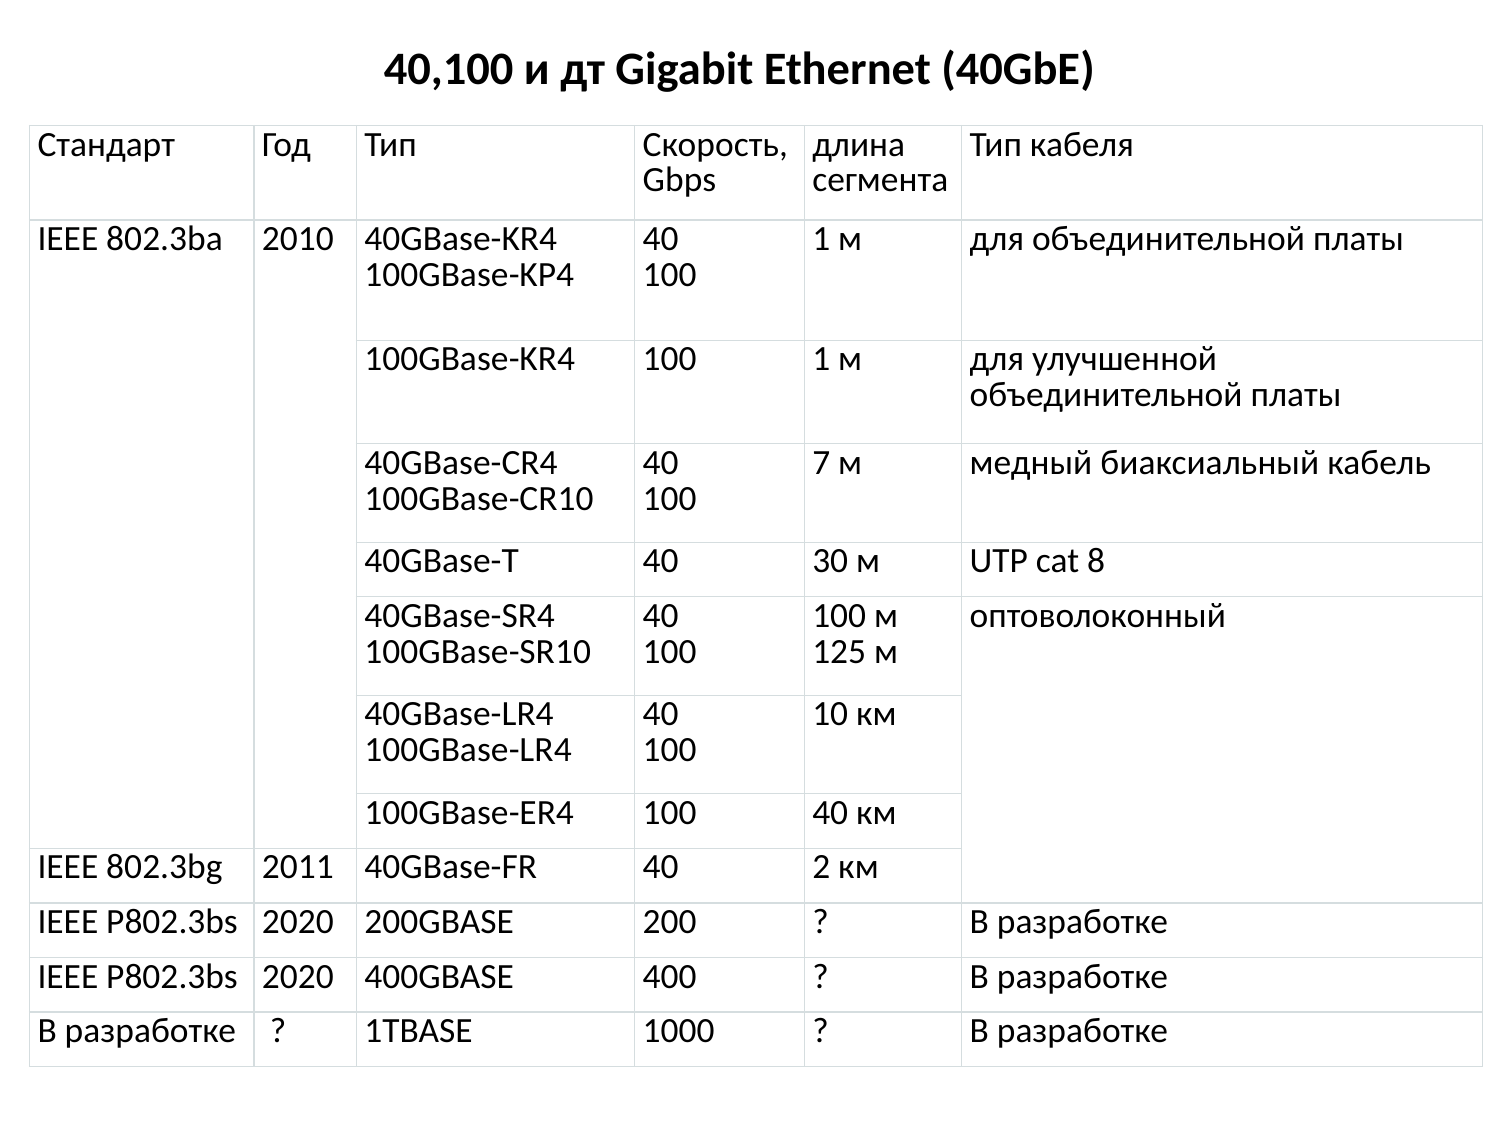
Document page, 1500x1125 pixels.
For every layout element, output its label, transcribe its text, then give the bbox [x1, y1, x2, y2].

table_cell 40GBase-KR4 100GBase-KP4 [357, 221, 634, 340]
table_cell IEEE 802.3ba [30, 221, 253, 848]
table_cell ? [805, 958, 961, 1011]
table_cell 40GBase-T [357, 543, 634, 596]
title 40,100 и дт Gigabit Ethernet (40GbE) [75, 30, 1425, 102]
table_cell 30 м [805, 543, 961, 596]
table_cell 40 [635, 849, 804, 902]
table_cell медный биаксиальный кабель [962, 444, 1482, 542]
table_cell В разработке [30, 1013, 253, 1066]
table_cell 1000 [635, 1013, 804, 1066]
table_cell 40GBase-SR4 100GBase-SR10 [357, 597, 634, 695]
table_cell 400GBASE [357, 958, 634, 1011]
table_header Тип [357, 126, 634, 219]
table_cell 40 100 [635, 221, 804, 340]
table_cell 200 [635, 904, 804, 957]
table_header Стандарт [30, 126, 253, 219]
table_cell 100 [635, 341, 804, 443]
table_header длина сегмента [805, 126, 961, 219]
table_cell 2011 [255, 849, 356, 902]
table_cell 2020 [255, 904, 356, 957]
table_header Скорость, Gbps [635, 126, 804, 219]
table_cell 10 км [805, 696, 961, 793]
table_cell оптоволоконный [962, 597, 1482, 902]
table_header Тип кабеля [962, 126, 1482, 219]
table_cell 2 км [805, 849, 961, 902]
table_cell для объединительной платы [962, 221, 1482, 340]
table_cell 40GBase-FR [357, 849, 634, 902]
table_cell 40GBase-CR4 100GBase-CR10 [357, 444, 634, 542]
table_cell ? [805, 1013, 961, 1066]
table_cell 400 [635, 958, 804, 1011]
table_cell для улучшенной объединительной платы [962, 341, 1482, 443]
table_cell 40 [635, 543, 804, 596]
table_cell 1TBASE [357, 1013, 634, 1066]
table_cell 100 [635, 794, 804, 848]
table_cell IEEE 802.3bg [30, 849, 253, 902]
table_cell 40GBase-LR4 100GBase-LR4 [357, 696, 634, 793]
table_cell 1 м [805, 221, 961, 340]
table_cell 40 км [805, 794, 961, 848]
table_cell ? [255, 1013, 356, 1066]
table_cell ? [805, 904, 961, 957]
table_cell 200GBASE [357, 904, 634, 957]
table_cell IEEE P802.3bs [30, 958, 253, 1011]
table_cell 40 100 [635, 597, 804, 695]
table_cell 40 100 [635, 444, 804, 542]
table_cell 100GBase-KR4 [357, 341, 634, 443]
table_cell В разработке [962, 958, 1482, 1011]
table_cell 1 м [805, 341, 961, 443]
table_cell В разработке [962, 904, 1482, 957]
table_cell 7 м [805, 444, 961, 542]
table_cell 100GBase-ER4 [357, 794, 634, 848]
table_cell IEEE P802.3bs [30, 904, 253, 957]
table_header Год [255, 126, 356, 219]
table_cell 40 100 [635, 696, 804, 793]
table_cell UTP cat 8 [962, 543, 1482, 596]
table_cell 2010 [255, 221, 356, 848]
table_cell 100 м 125 м [805, 597, 961, 695]
table_cell В разработке [962, 1013, 1482, 1066]
table_cell 2020 [255, 958, 356, 1011]
